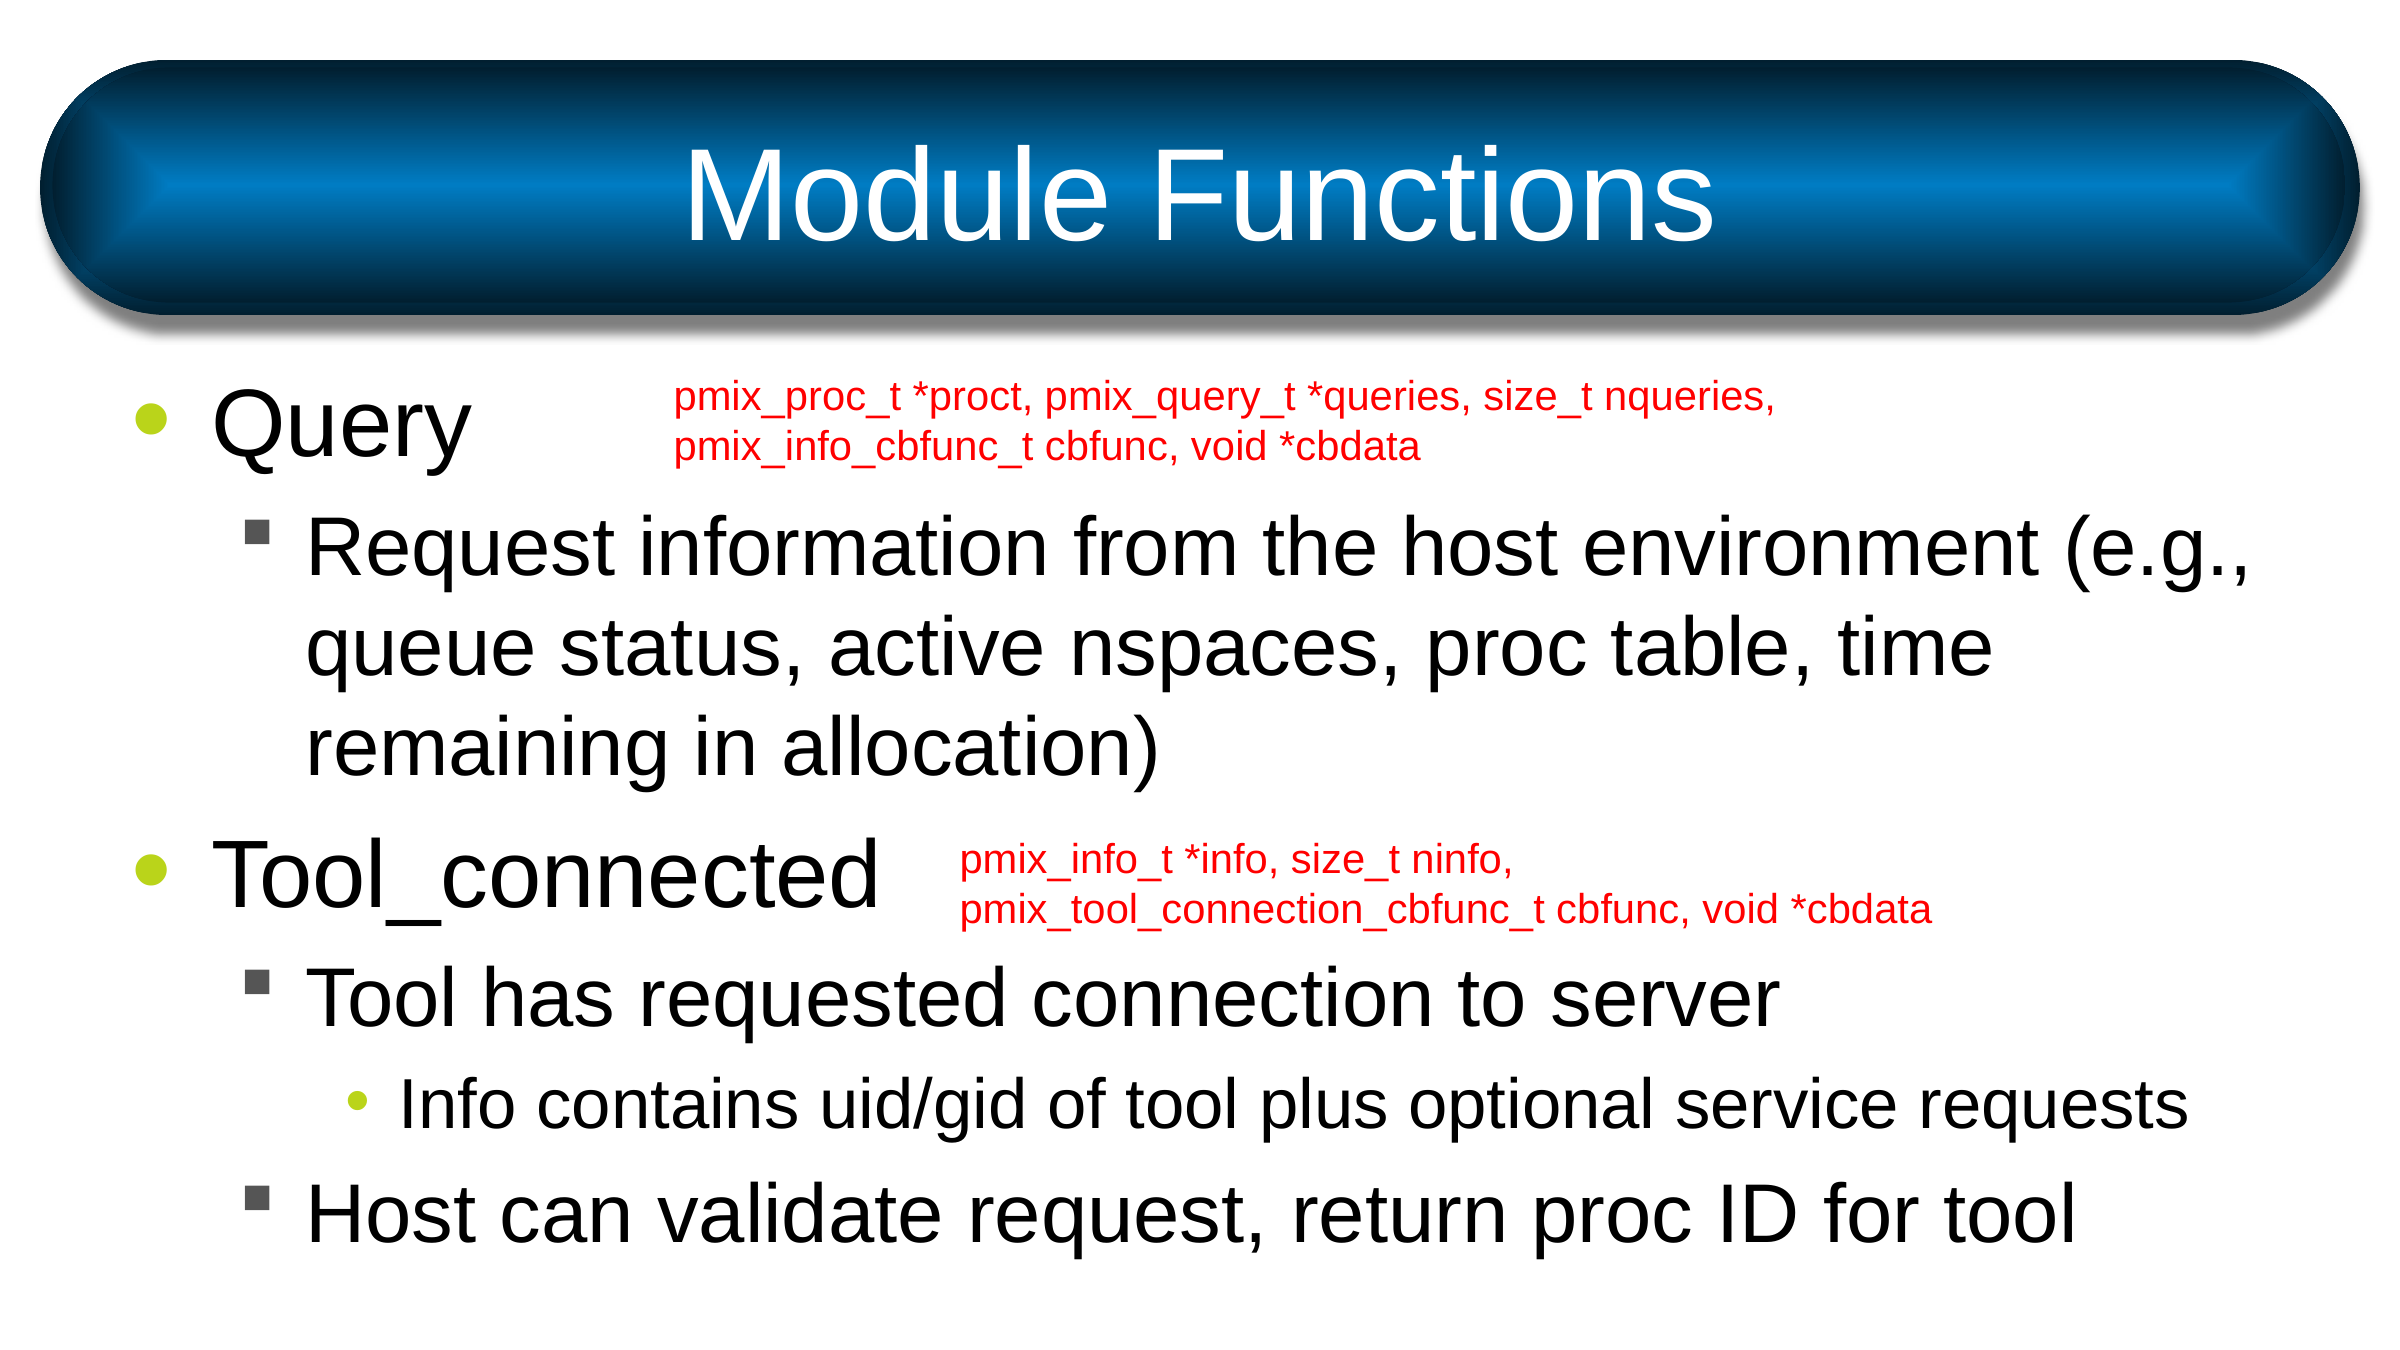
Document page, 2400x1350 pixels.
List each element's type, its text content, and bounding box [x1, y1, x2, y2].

text_box pmix_proc_t *proct, pmix_query_t *queries, size_t nqueries, pmix_info_cbfunc_t cbfunc, void *cbdata [658, 361, 1792, 476]
list Query Request information from the host environment (e.g., queue status, active nspaces, proc table, time remaining in allocation) Tool_connected Tool has requested connection to server Info contains uid/gid of tool plus optional service requests Host can validate request, return proc ID for tool [109, 350, 2291, 1310]
title Module Functions [179, 75, 2221, 300]
text_box pmix_info_t *info, size_t ninfo, pmix_tool_connection_cbfunc_t cbfunc, void *cbdata [944, 824, 1948, 940]
